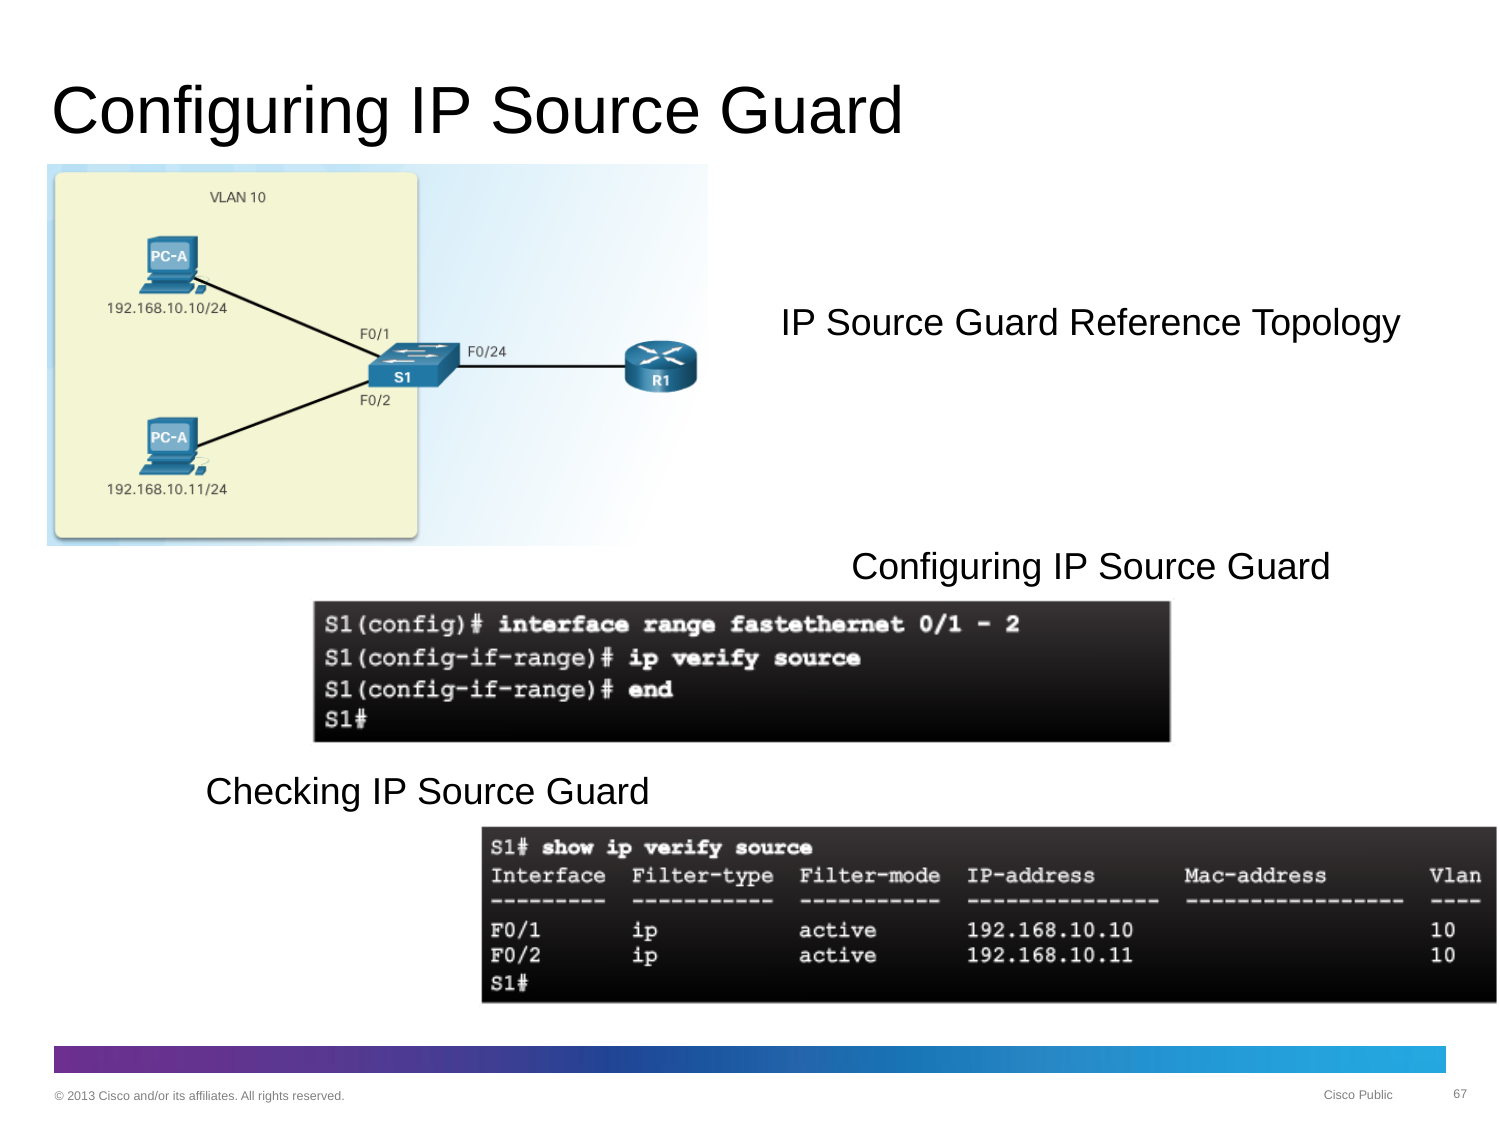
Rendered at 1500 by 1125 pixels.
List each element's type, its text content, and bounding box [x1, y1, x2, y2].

picture [47, 164, 708, 546]
picture [478, 824, 1500, 1008]
picture [54, 1046, 1446, 1073]
picture [310, 598, 1175, 747]
text_box Checking IP Source Guard [190, 763, 708, 825]
title Configuring IP Source Guard [37, 17, 1447, 155]
text_box Configuring IP Source Guard [836, 538, 1354, 599]
text_box IP Source Guard Reference Topology [765, 294, 1425, 356]
